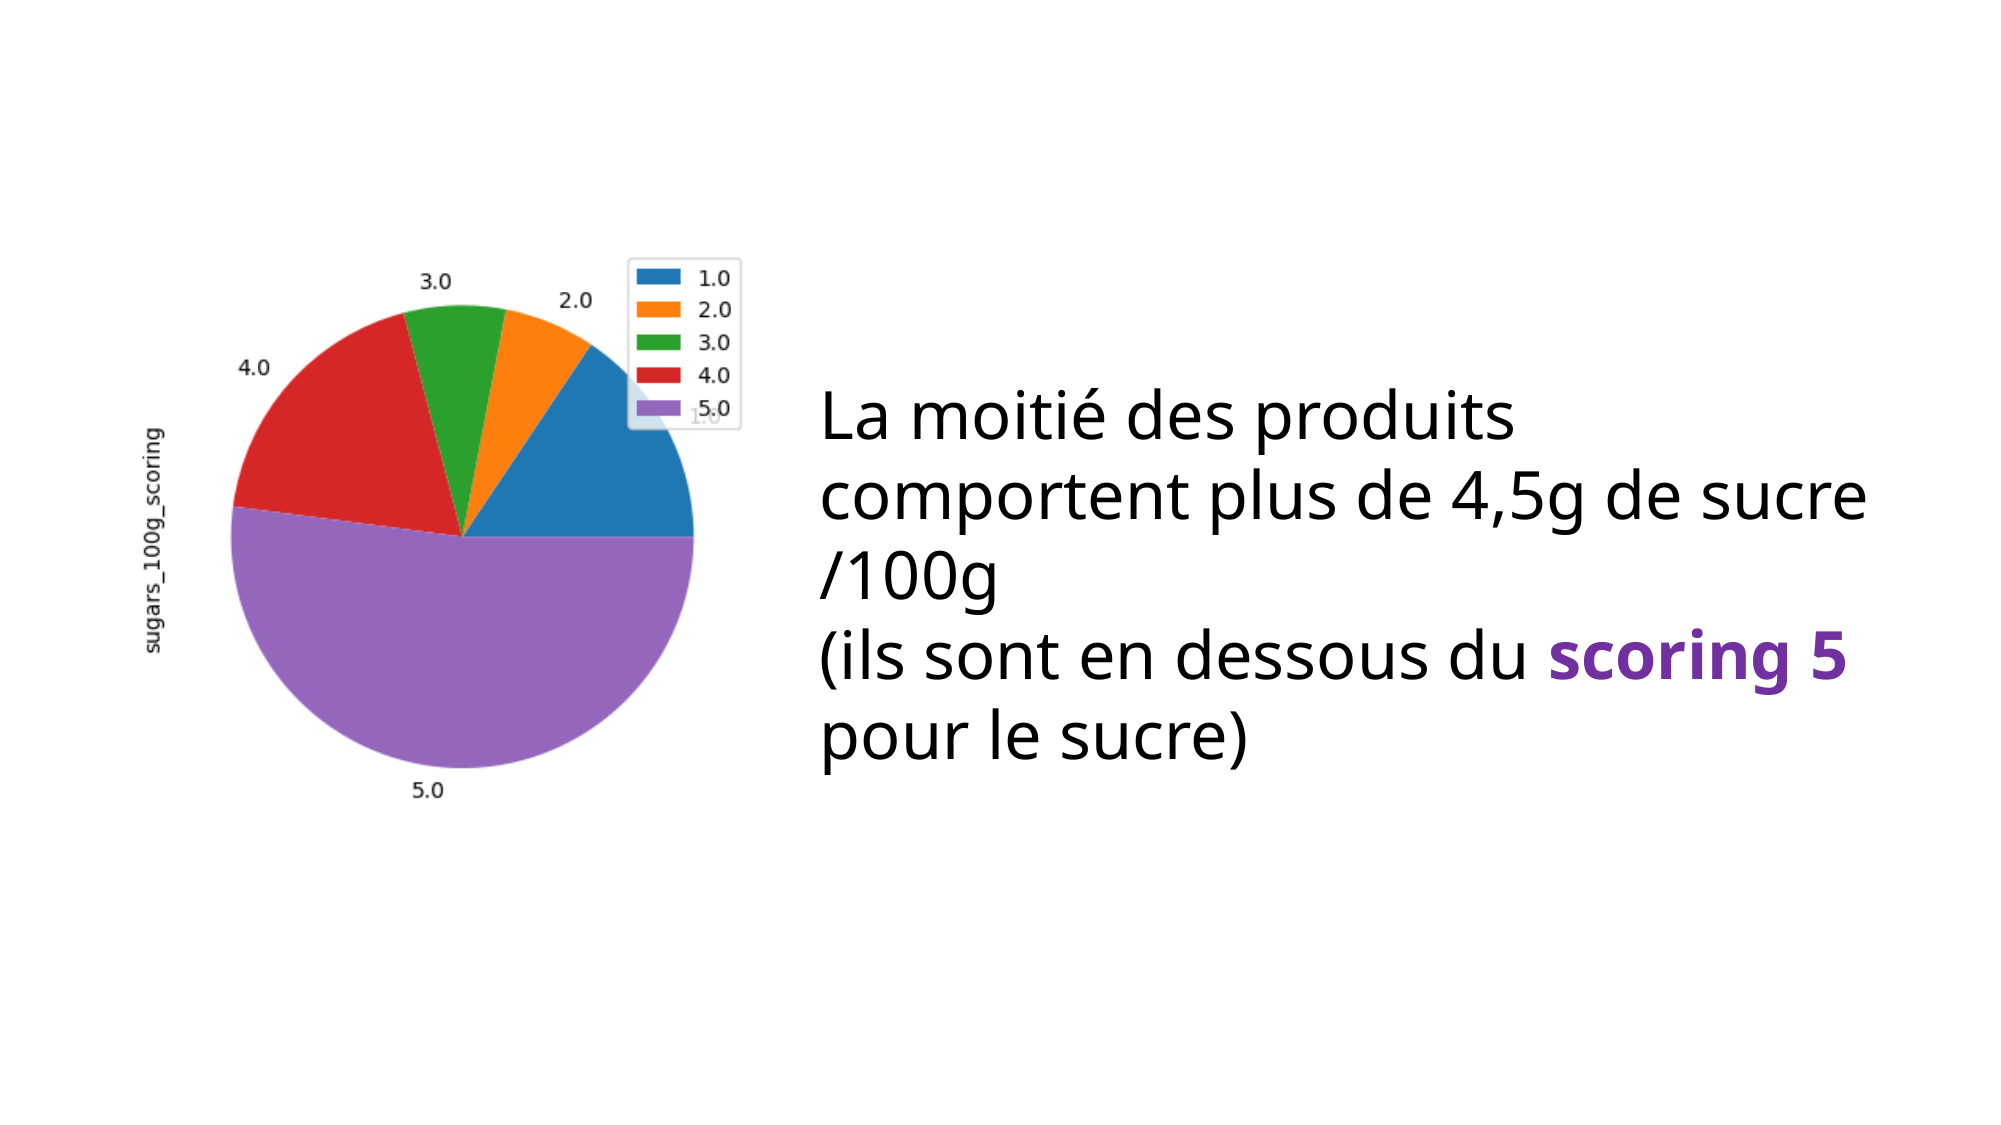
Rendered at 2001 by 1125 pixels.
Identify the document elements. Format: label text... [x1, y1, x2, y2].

text_box La moitié des produits comportent plus de 4,5g de sucre /100g (ils sont en dessous du scoring 5 pour le sucre) [805, 365, 1890, 780]
picture [127, 233, 767, 842]
